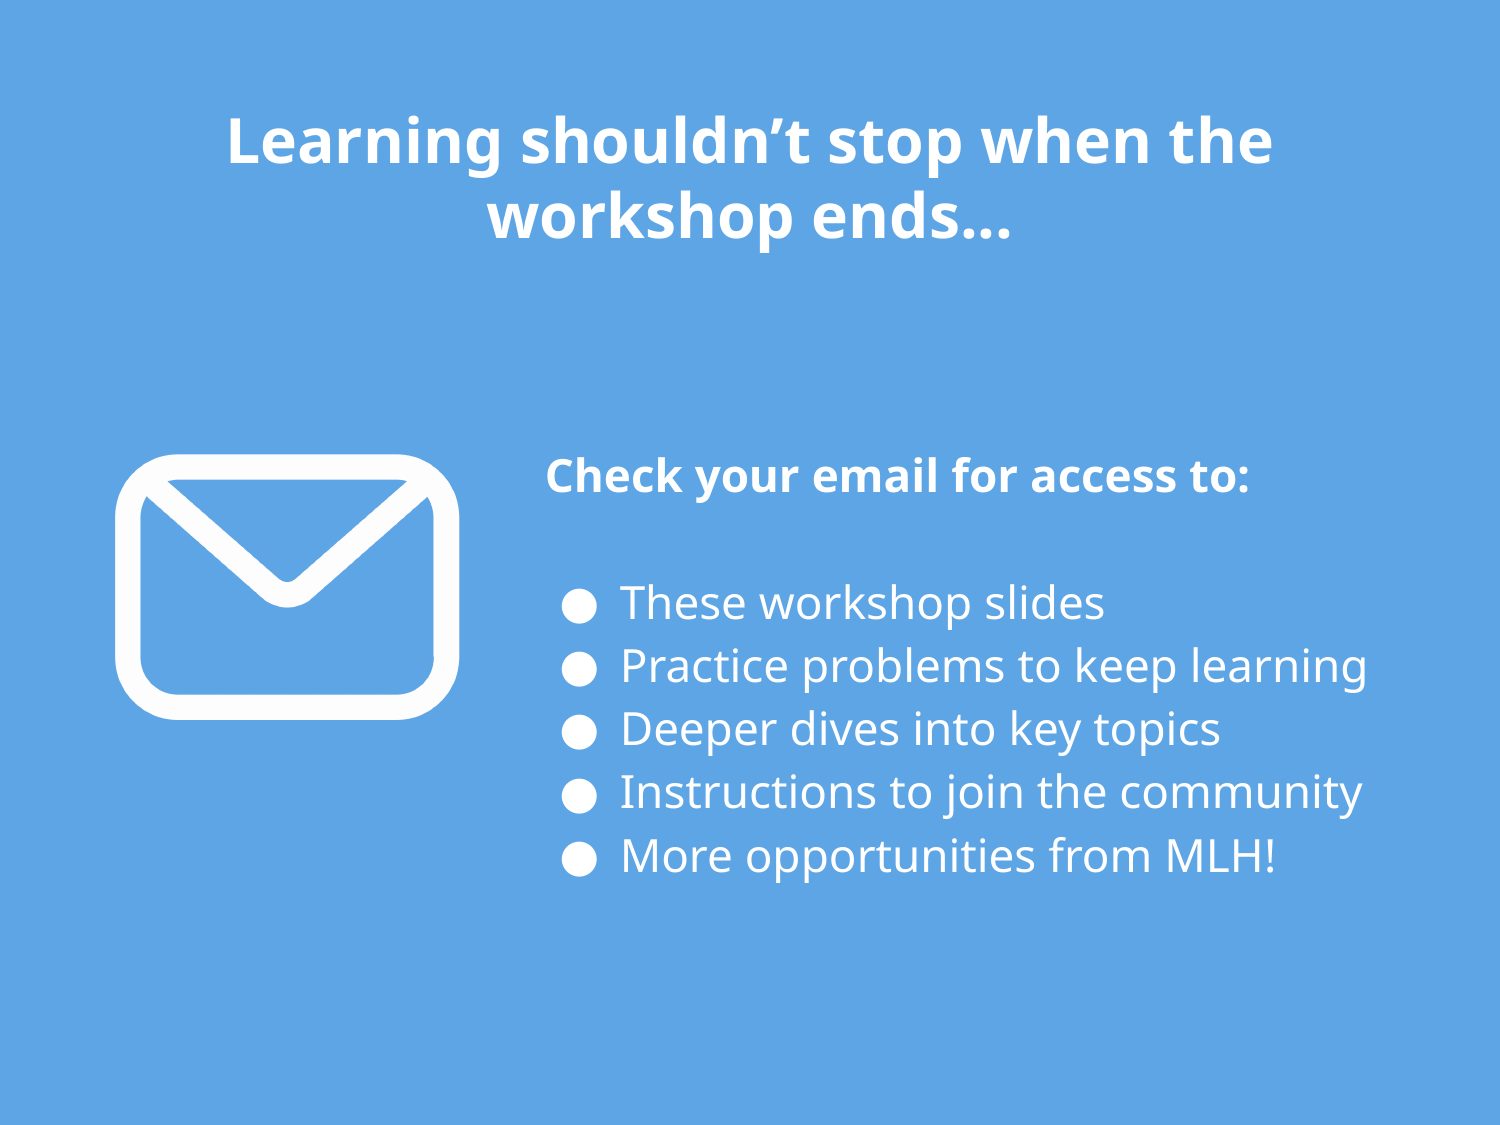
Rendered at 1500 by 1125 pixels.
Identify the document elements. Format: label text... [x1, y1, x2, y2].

text_box Check your email for access to: These workshop slides Practice problems to keep learning Deeper dives into key topics Instructions to join the community More opportunities from MLH! [529, 423, 1424, 937]
picture [76, 376, 499, 799]
text_box Learning shouldn’t stop when the workshop ends... [94, 112, 1406, 241]
